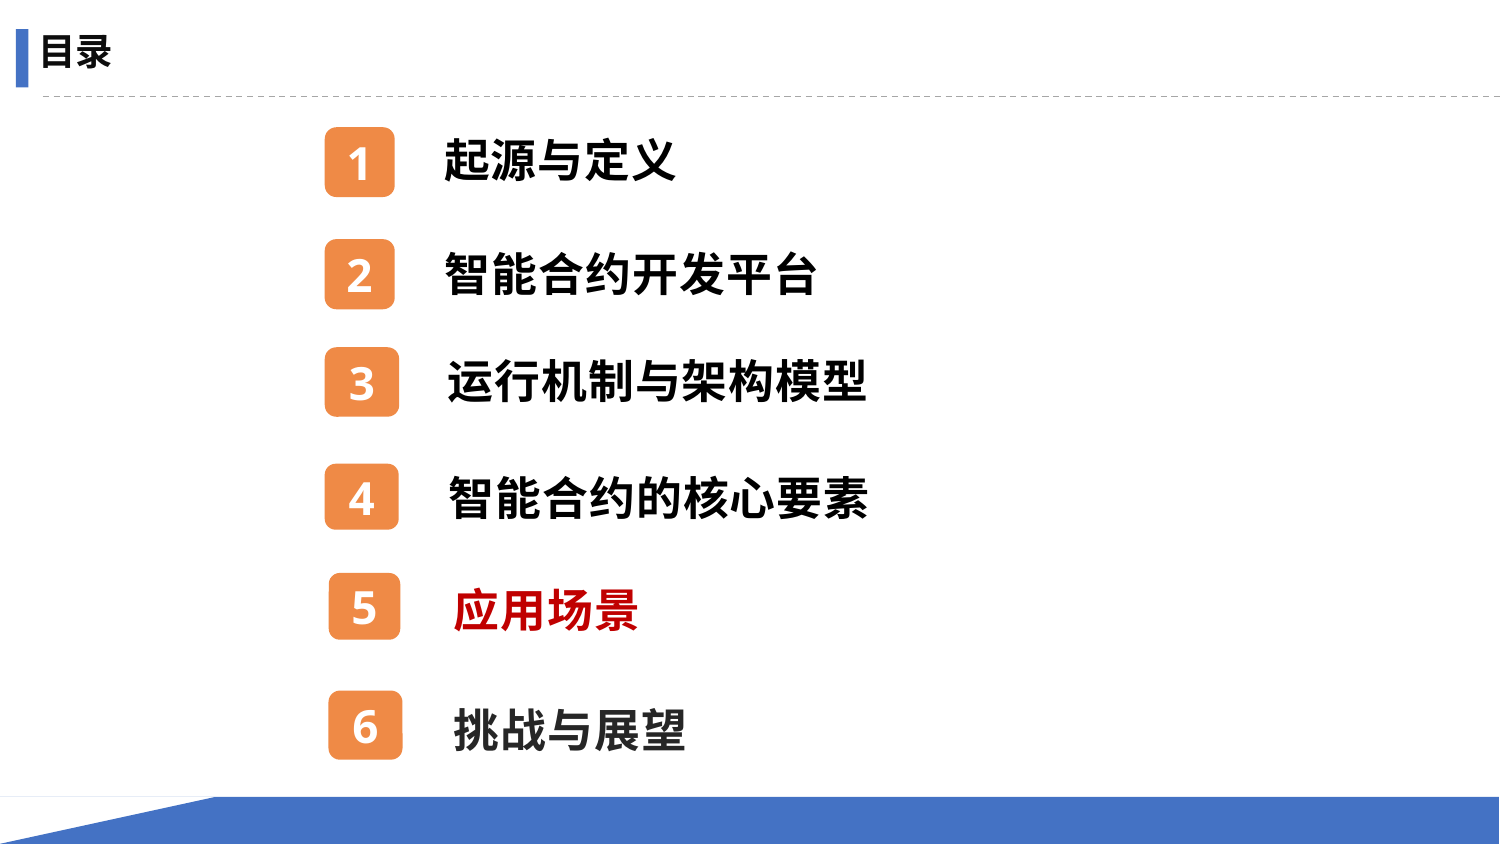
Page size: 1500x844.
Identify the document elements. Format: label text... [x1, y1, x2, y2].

text_box 5 [327, 571, 402, 641]
text_box 应用场景 [439, 574, 1254, 645]
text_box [324, 124, 1232, 198]
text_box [324, 237, 1180, 310]
text_box 6 [327, 689, 404, 761]
text_box 挑战与展望 [439, 694, 1254, 765]
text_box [15, 20, 1500, 97]
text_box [324, 345, 1234, 417]
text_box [324, 462, 1180, 534]
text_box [0, 796, 1499, 844]
